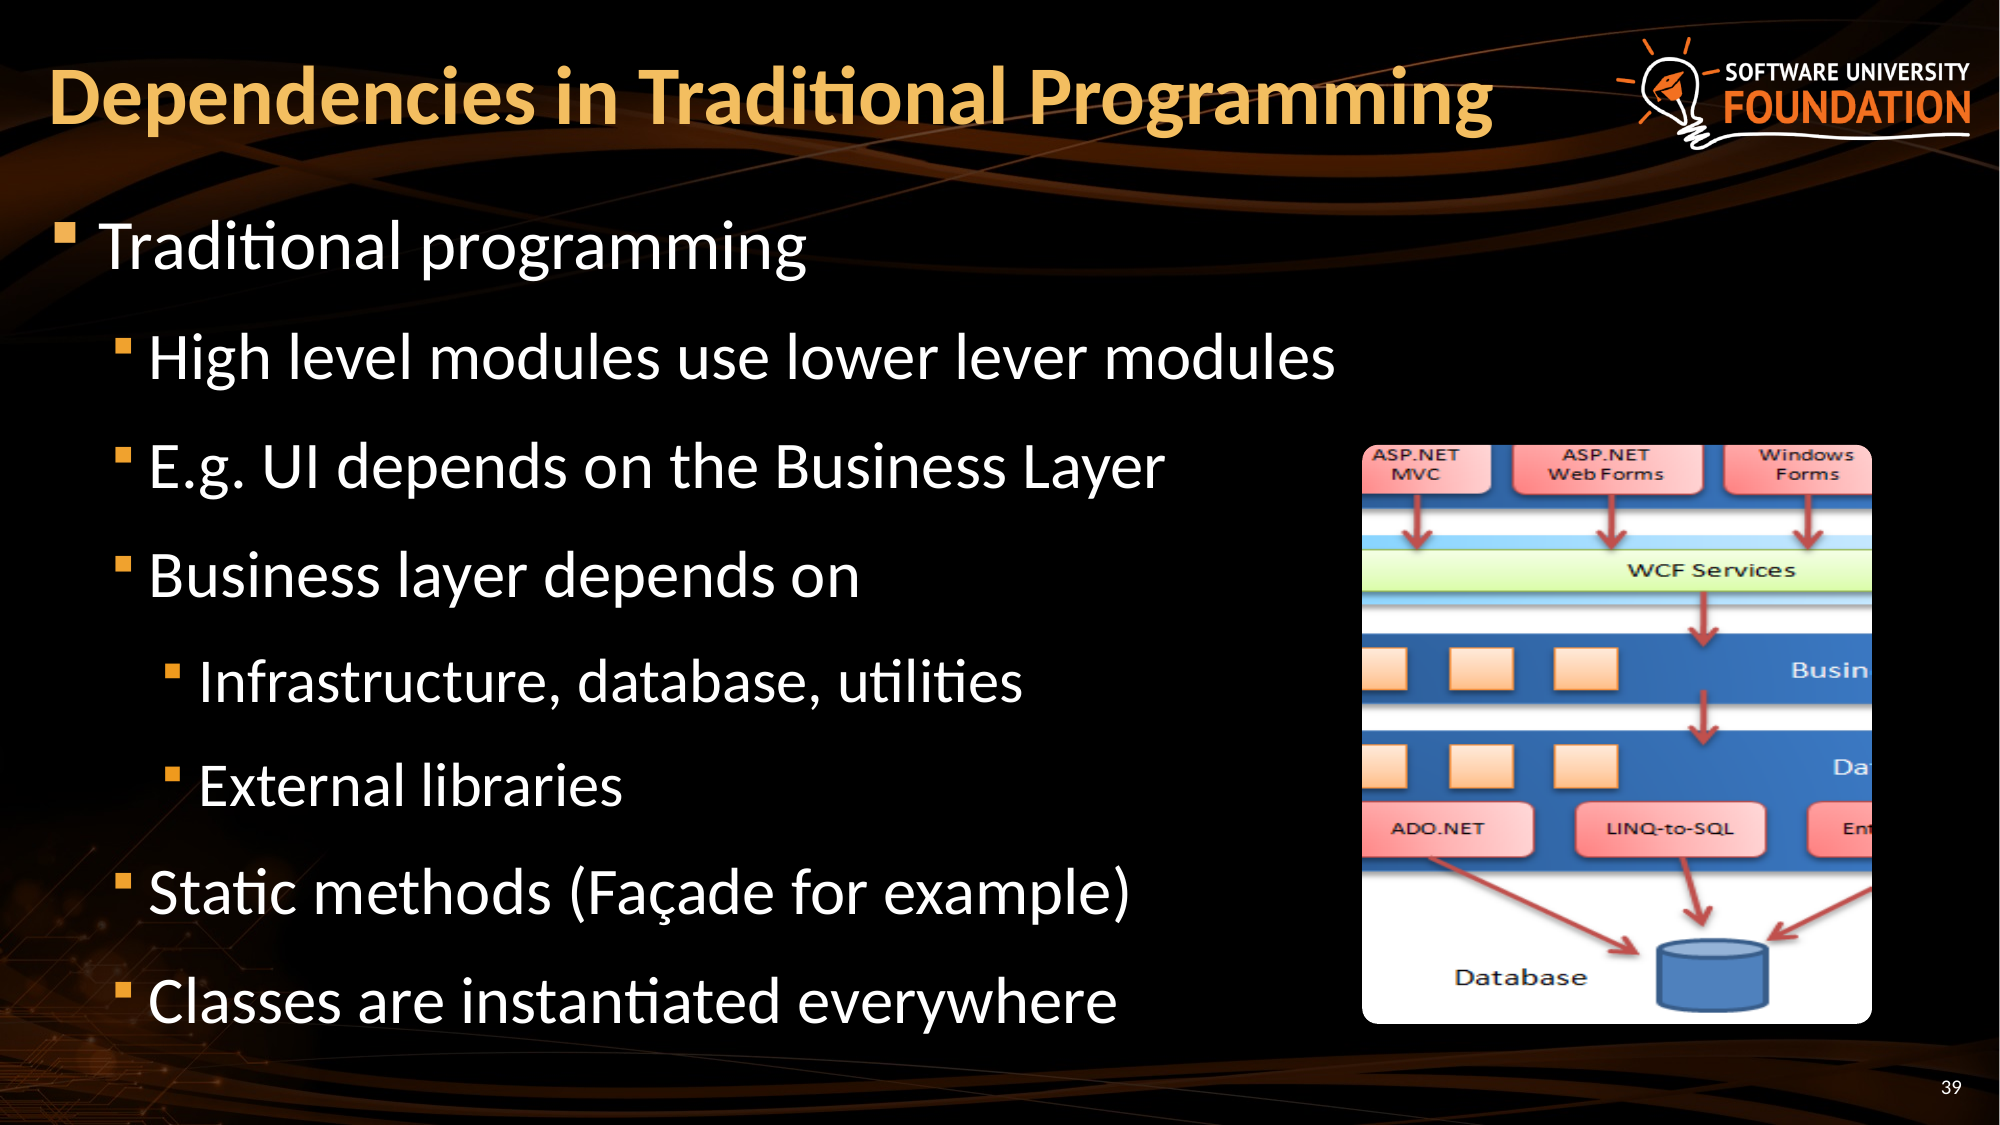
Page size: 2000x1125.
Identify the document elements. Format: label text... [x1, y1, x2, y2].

list Traditional programming High level modules use lower lever modules E.g. UI depends on the Business Layer Business layer depends on Infrastructure, database, utilities External libraries Static methods (Façade for example) Classes are instantiated everywhere [31, 188, 1968, 1103]
title Dependencies in Traditional Programming [30, 6, 1602, 189]
picture [0, 0, 2000, 1125]
